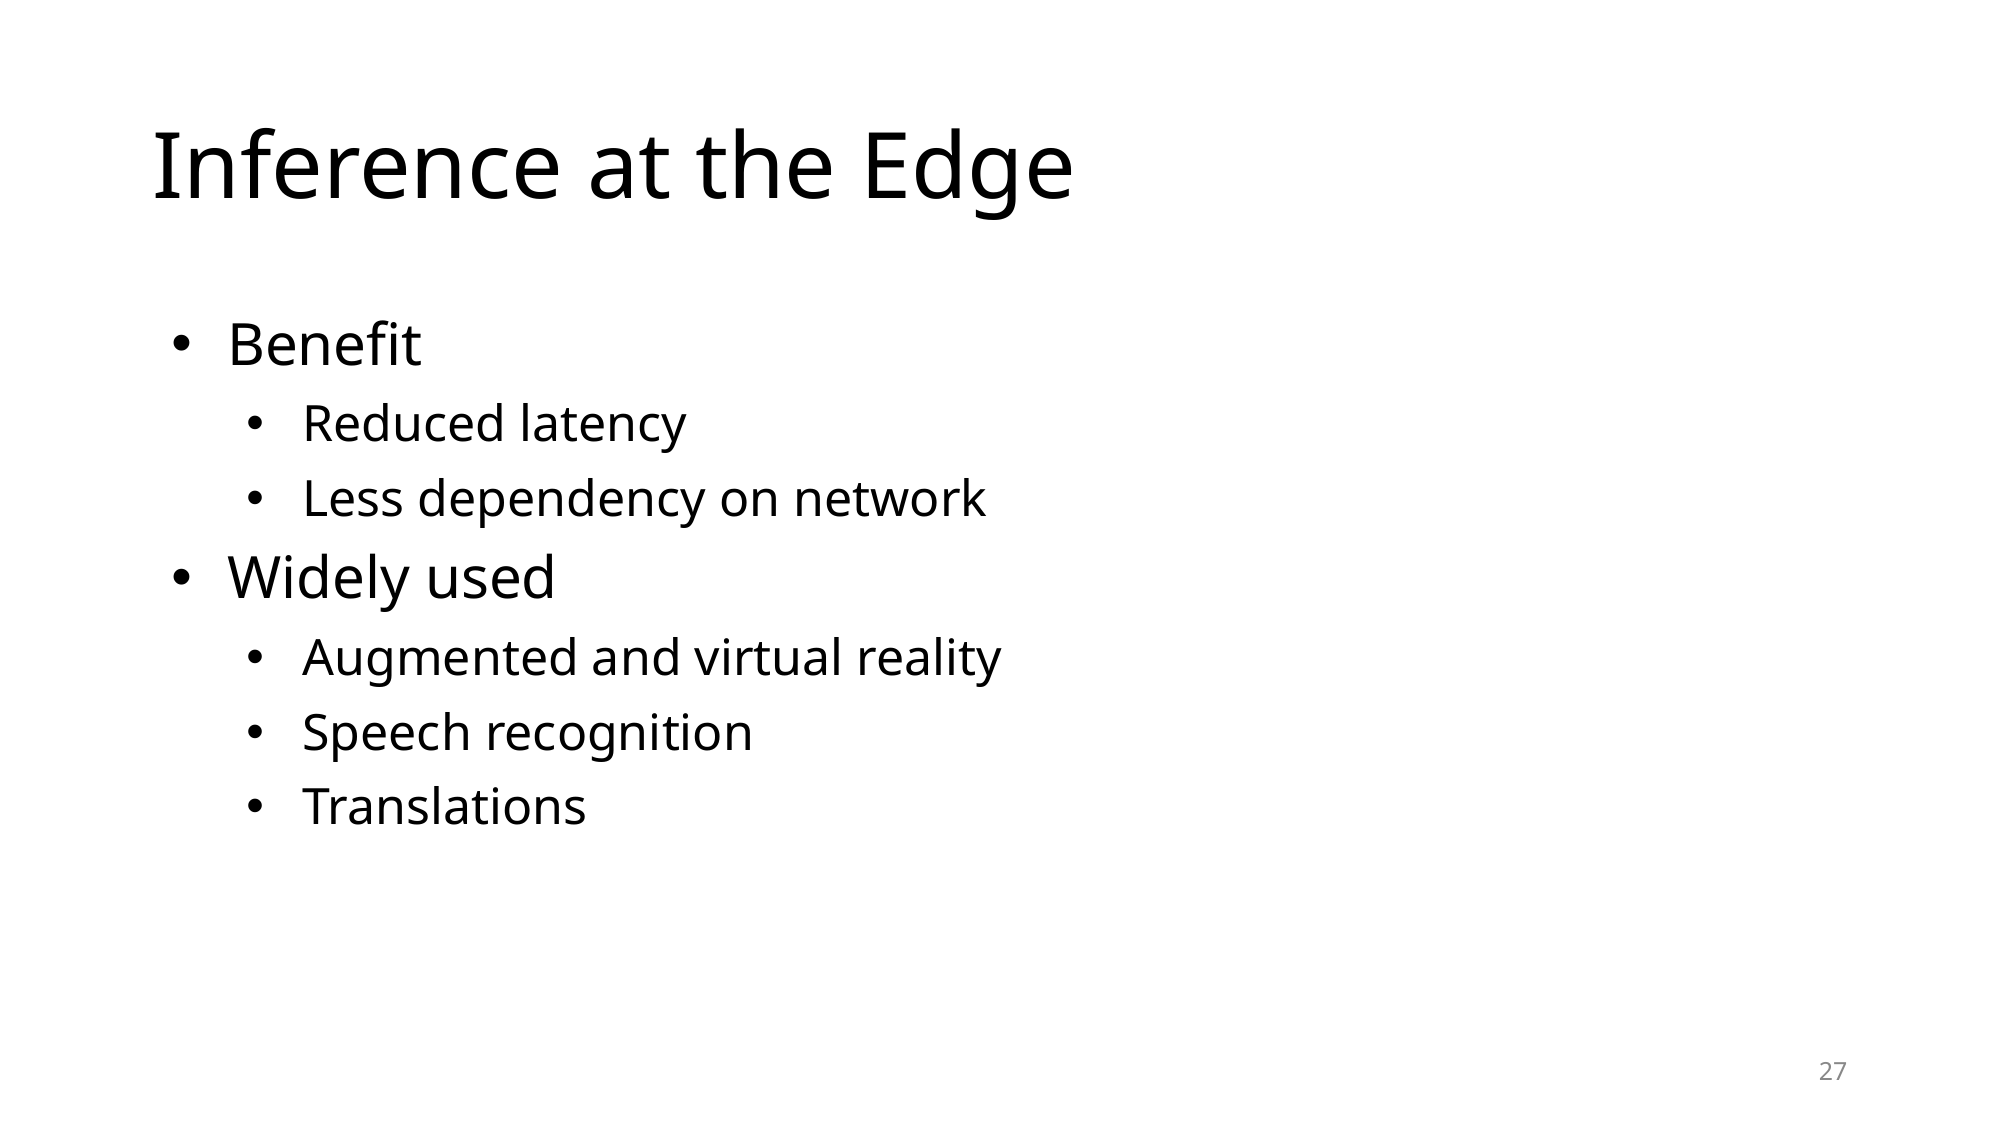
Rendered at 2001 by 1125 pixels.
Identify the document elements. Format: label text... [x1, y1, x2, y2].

slide_number ‹#› [1412, 1042, 1863, 1103]
title Inference at the Edge [137, 59, 1863, 278]
list Benefit Reduced latency Less dependency on network Widely used Augmented and virtual reality Speech recognition Translations [137, 307, 1410, 1043]
